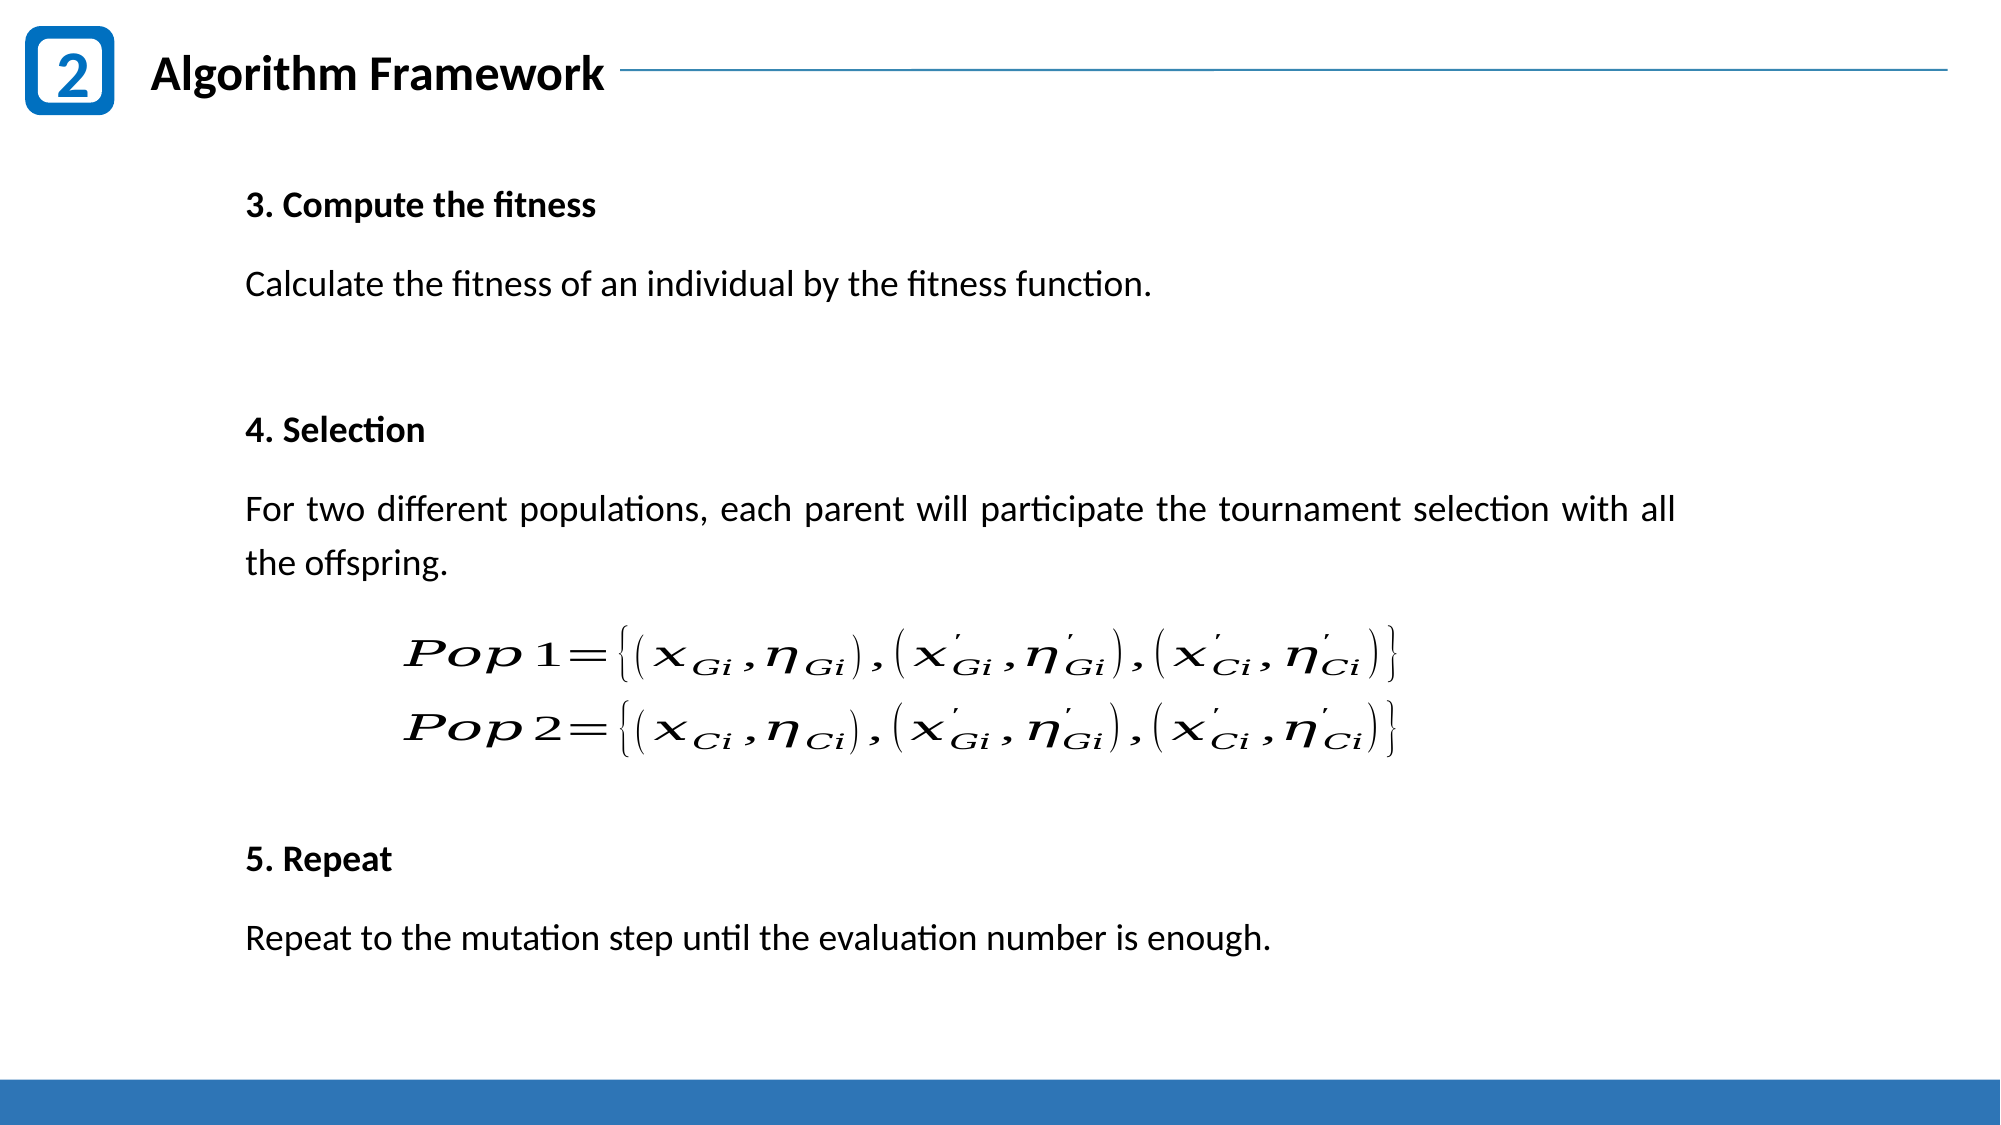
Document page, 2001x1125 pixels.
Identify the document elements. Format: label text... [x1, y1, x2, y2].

text_box 4. Selection For two different populations, each parent will participate the tournament selection with all the offspring. [230, 388, 1692, 591]
text_box 5. Repeat Repeat to the mutation step until the evaluation number is enough. [230, 817, 1739, 966]
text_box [26, 27, 623, 115]
text_box 3. Compute the fitness Calculate the fitness of an individual by the fitness function. [230, 164, 1692, 312]
